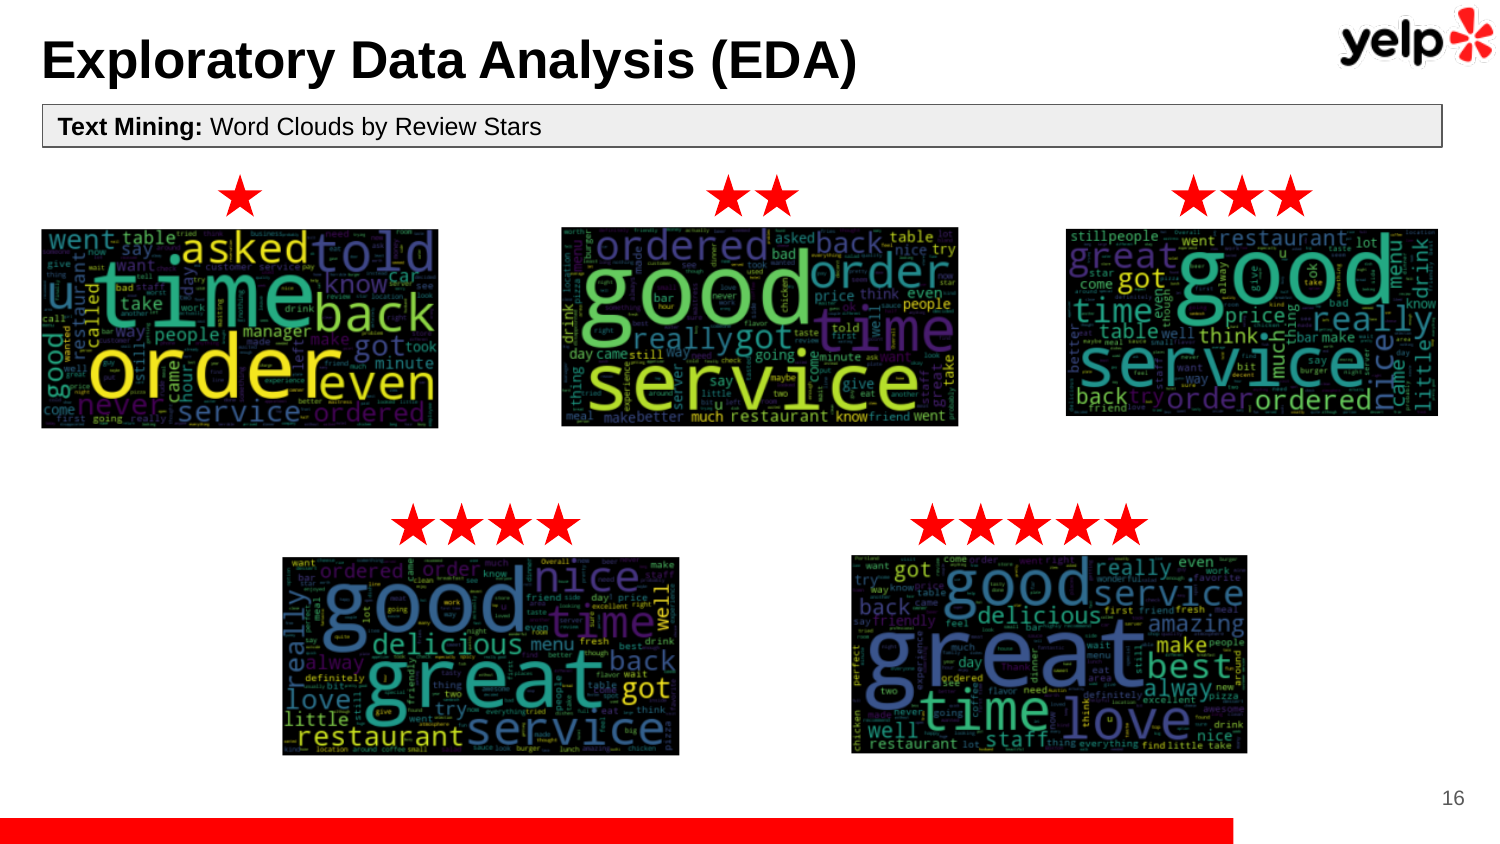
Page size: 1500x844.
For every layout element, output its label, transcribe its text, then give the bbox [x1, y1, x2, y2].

title Exploratory Data Analysis (EDA) [26, 10, 1190, 105]
text_box [217, 174, 263, 217]
text_box [909, 502, 955, 546]
text_box [1171, 174, 1216, 217]
picture [843, 547, 1256, 763]
picture [33, 222, 447, 437]
slide_number ‹#› [1389, 764, 1480, 830]
text_box [754, 174, 800, 217]
picture [1336, 4, 1497, 70]
text_box [439, 502, 484, 546]
picture [553, 220, 967, 435]
picture [274, 550, 688, 765]
text_box [1006, 502, 1052, 546]
picture [1057, 222, 1447, 424]
text_box [1055, 502, 1101, 546]
picture [0, 818, 1234, 844]
text_box [706, 174, 751, 217]
text_box [487, 502, 533, 546]
text_box [1219, 174, 1265, 217]
text_box [1268, 174, 1313, 217]
text_box [1103, 502, 1149, 546]
text_box [390, 502, 436, 546]
text_box Text Mining: Word Clouds by Review Stars [42, 104, 1443, 147]
text_box [536, 502, 581, 546]
text_box [958, 502, 1004, 546]
